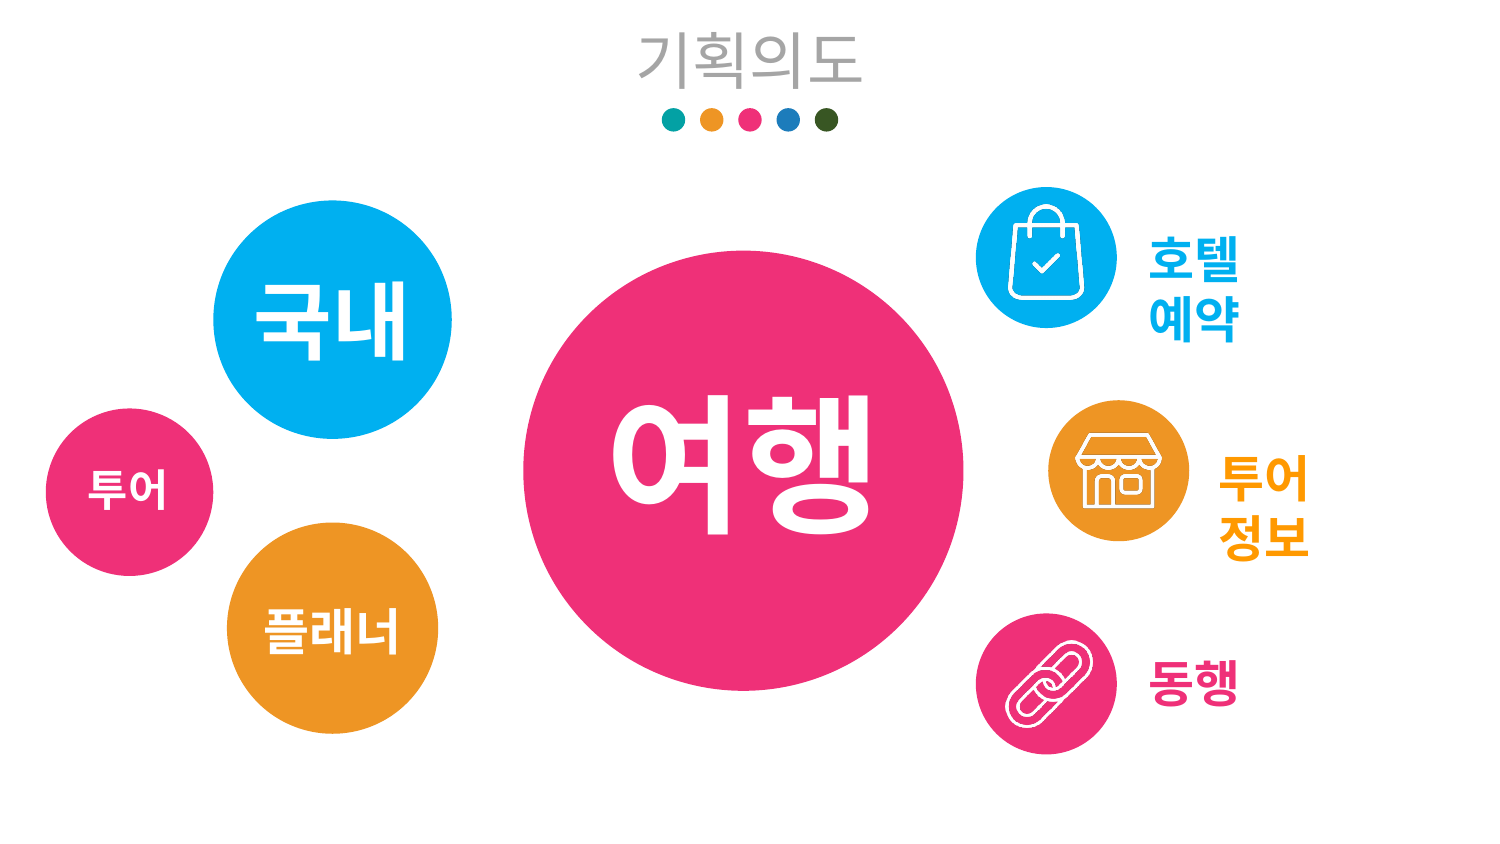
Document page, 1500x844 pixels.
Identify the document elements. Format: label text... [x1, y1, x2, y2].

text_box 호텔 예약 [1137, 223, 1356, 281]
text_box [212, 522, 453, 734]
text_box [8, 408, 248, 577]
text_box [975, 613, 1118, 755]
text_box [661, 107, 839, 132]
text_box 동행 [1137, 647, 1356, 705]
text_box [1047, 399, 1190, 542]
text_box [523, 250, 964, 692]
text_box 투어 정보 [1207, 442, 1426, 500]
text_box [213, 200, 452, 440]
text_box 기획의도 [302, 16, 1198, 104]
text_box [975, 186, 1118, 329]
